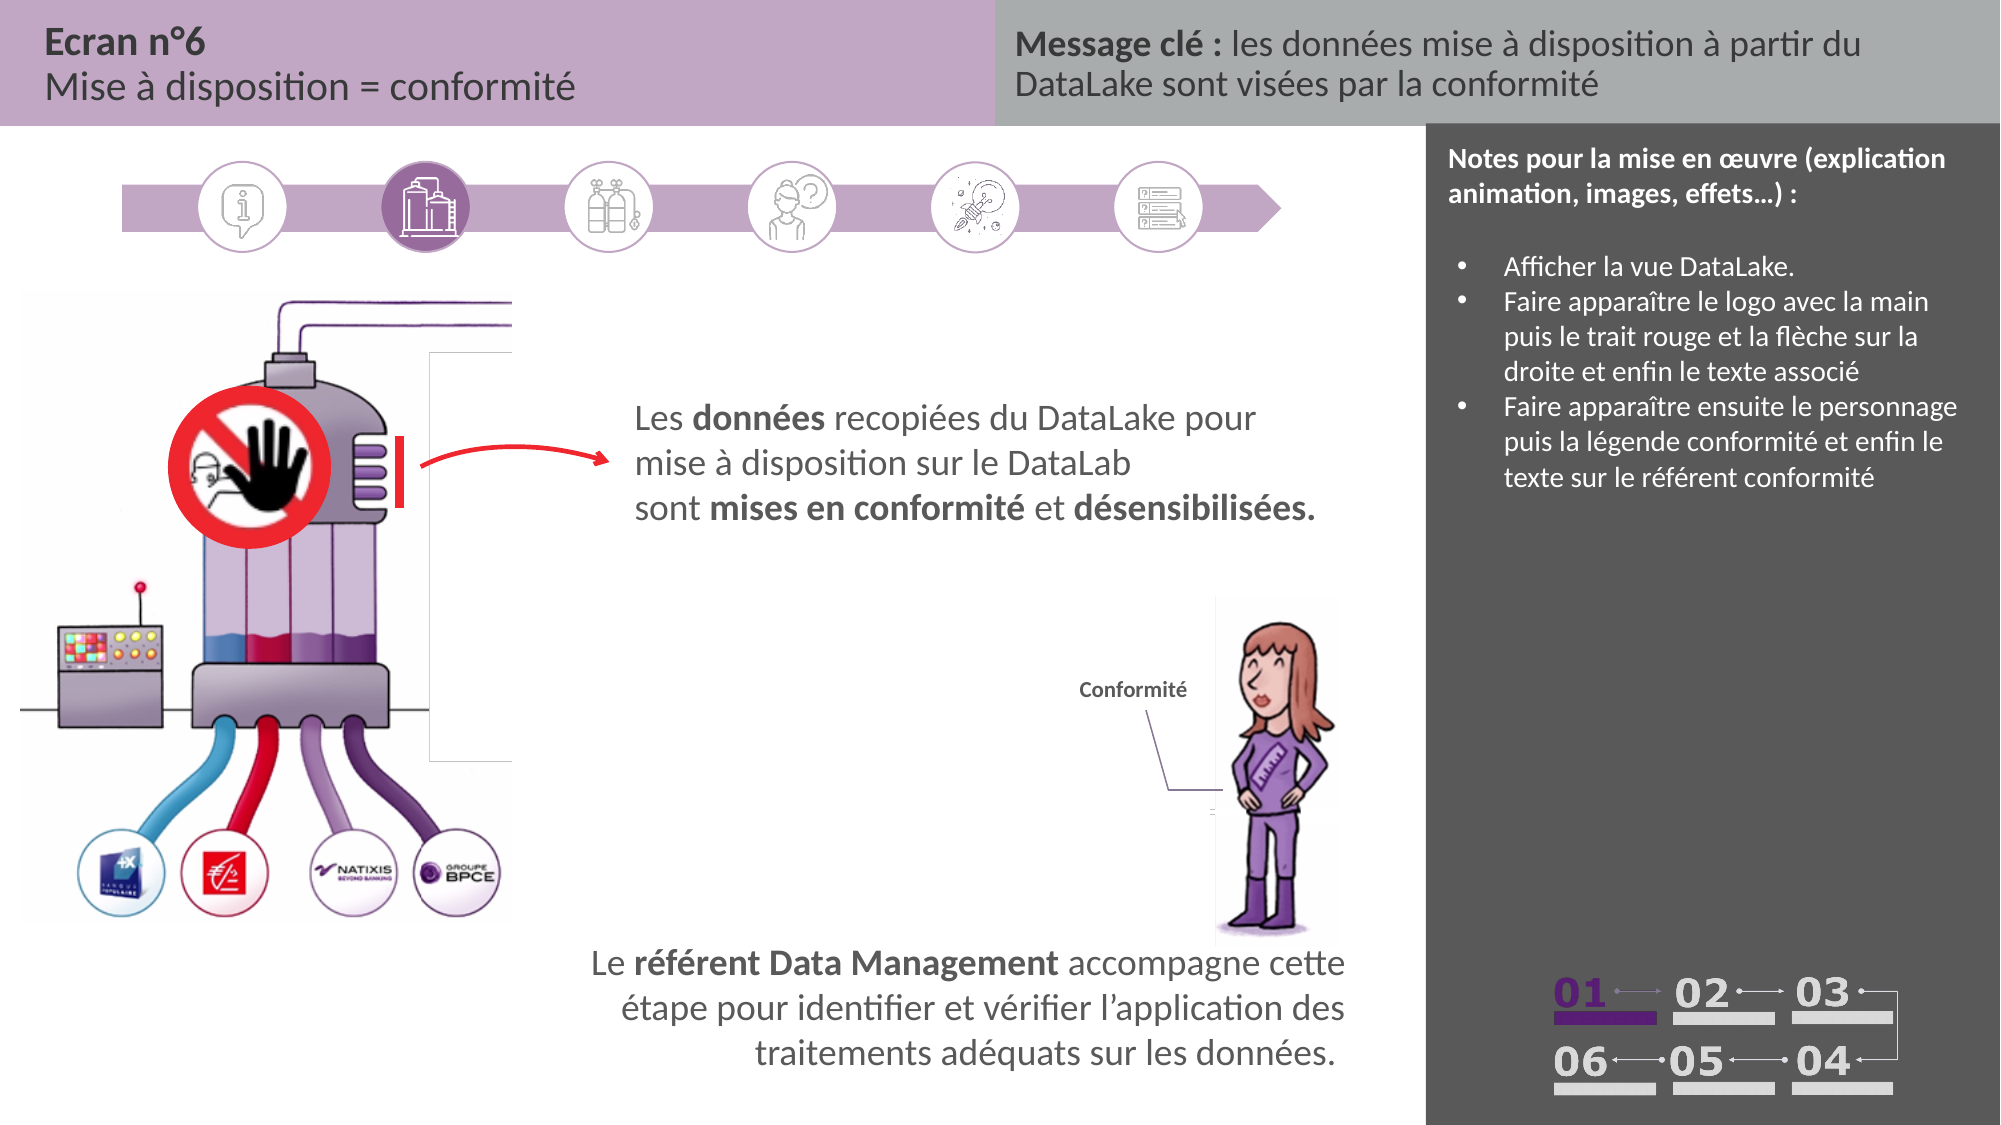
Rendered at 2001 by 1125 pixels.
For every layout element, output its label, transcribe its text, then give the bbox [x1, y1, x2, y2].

picture [20, 290, 512, 924]
title Ecran n°6 Mise à disposition = conformité [29, 4, 967, 124]
text_box [1425, 122, 2000, 1125]
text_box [1145, 710, 1224, 791]
text_box Le référent Data Management accompagne cette étape pour identifier et vérifier l’application des traitements adéquats sur les données. [566, 930, 1361, 1080]
text_box [512, 446, 610, 581]
text_box Les données recopiées du DataLake pour mise à disposition sur le DataLab sont mises en conformité et désensibilisées. [619, 385, 1334, 536]
text_box Afficher la vue DataLake. Faire apparaître le logo avec la main puis le trait rouge et la flèche sur la droite et enfin le texte associé Faire apparaître ensuite le personnage puis la légende conformité et enfin le texte sur le référent conformité [1442, 239, 1980, 1091]
text_box Notes pour la mise en œuvre (explication animation, images, effets…) : [1433, 131, 1980, 217]
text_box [122, 161, 1282, 253]
list Message clé : les données mise à disposition à partir du DataLake sont visées par la conformité [999, 10, 2000, 119]
text_box Conformité [923, 667, 1203, 710]
picture [1210, 596, 1340, 947]
picture [1528, 954, 1898, 1108]
